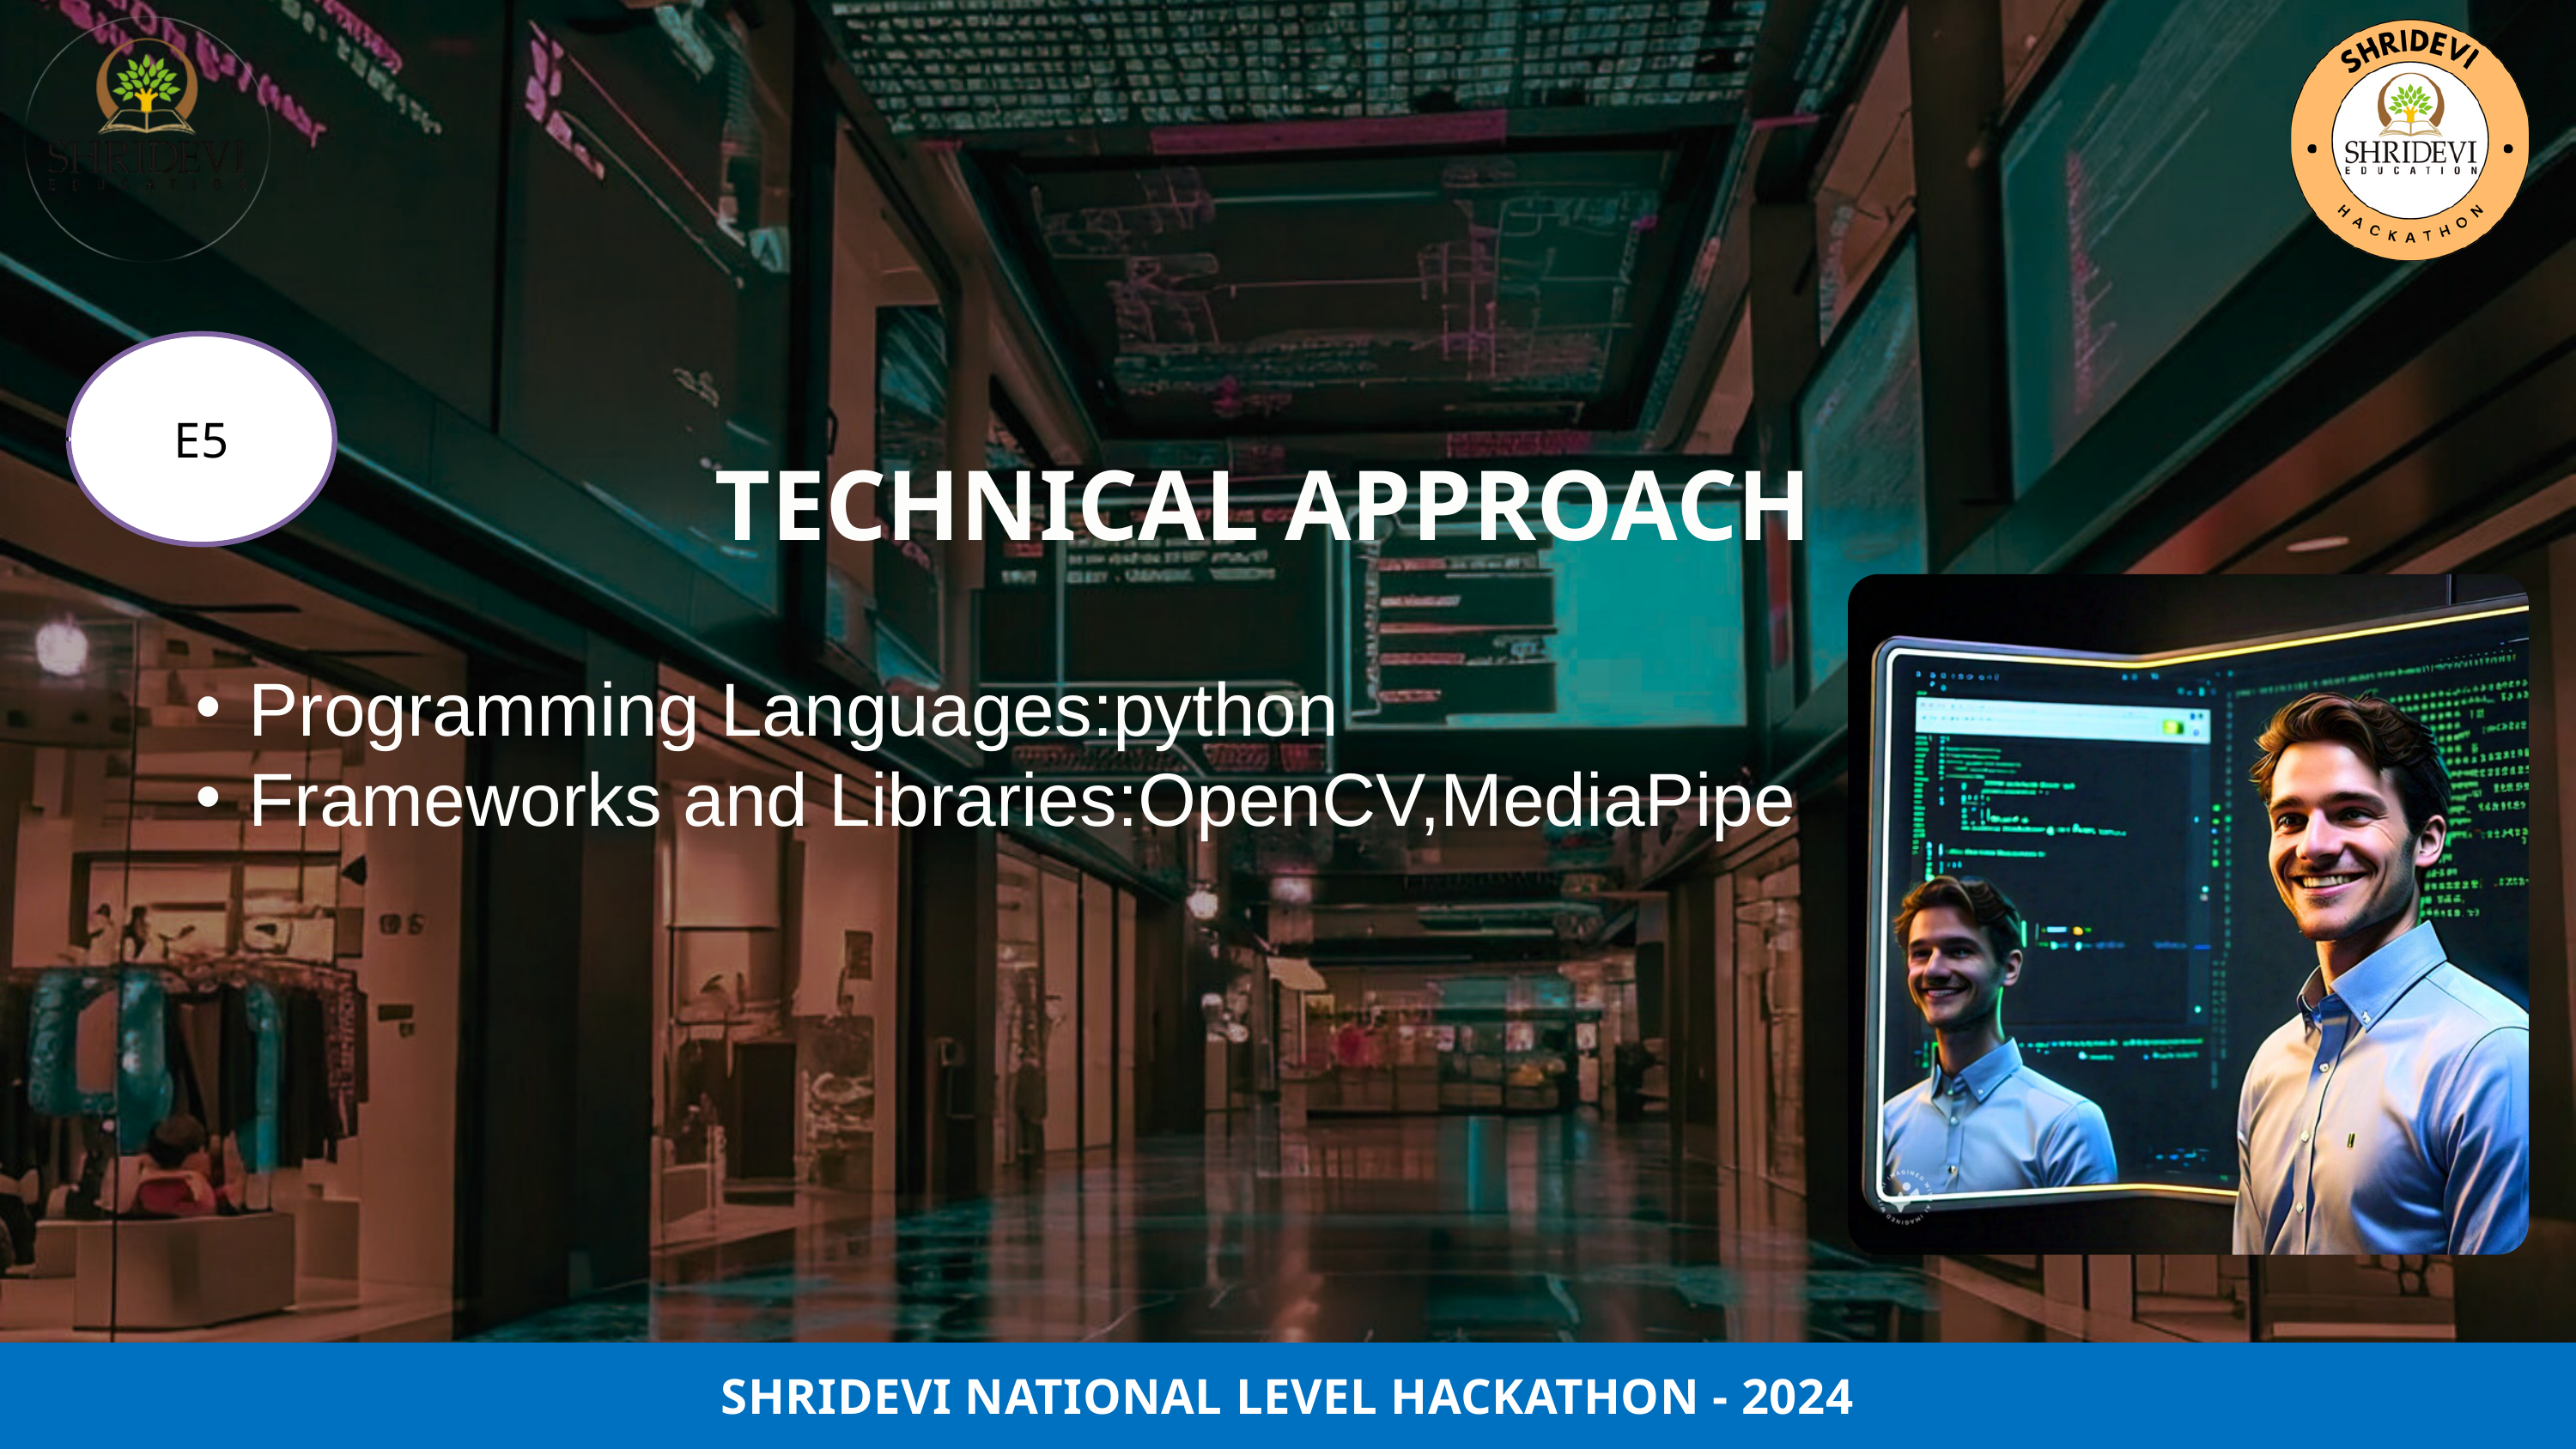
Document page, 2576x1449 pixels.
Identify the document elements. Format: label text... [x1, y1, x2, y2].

text_box [0, 0, 2576, 1341]
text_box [0, 1342, 2576, 1449]
text_box [2291, 19, 2529, 261]
text_box Programming Languages:python Frameworks and Libraries:OpenCV,MediaPipe [142, 660, 1843, 841]
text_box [1847, 573, 2530, 1255]
text_box [16, 9, 278, 270]
text_box TECHNICAL APPROACH [117, 444, 2410, 561]
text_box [65, 330, 338, 548]
